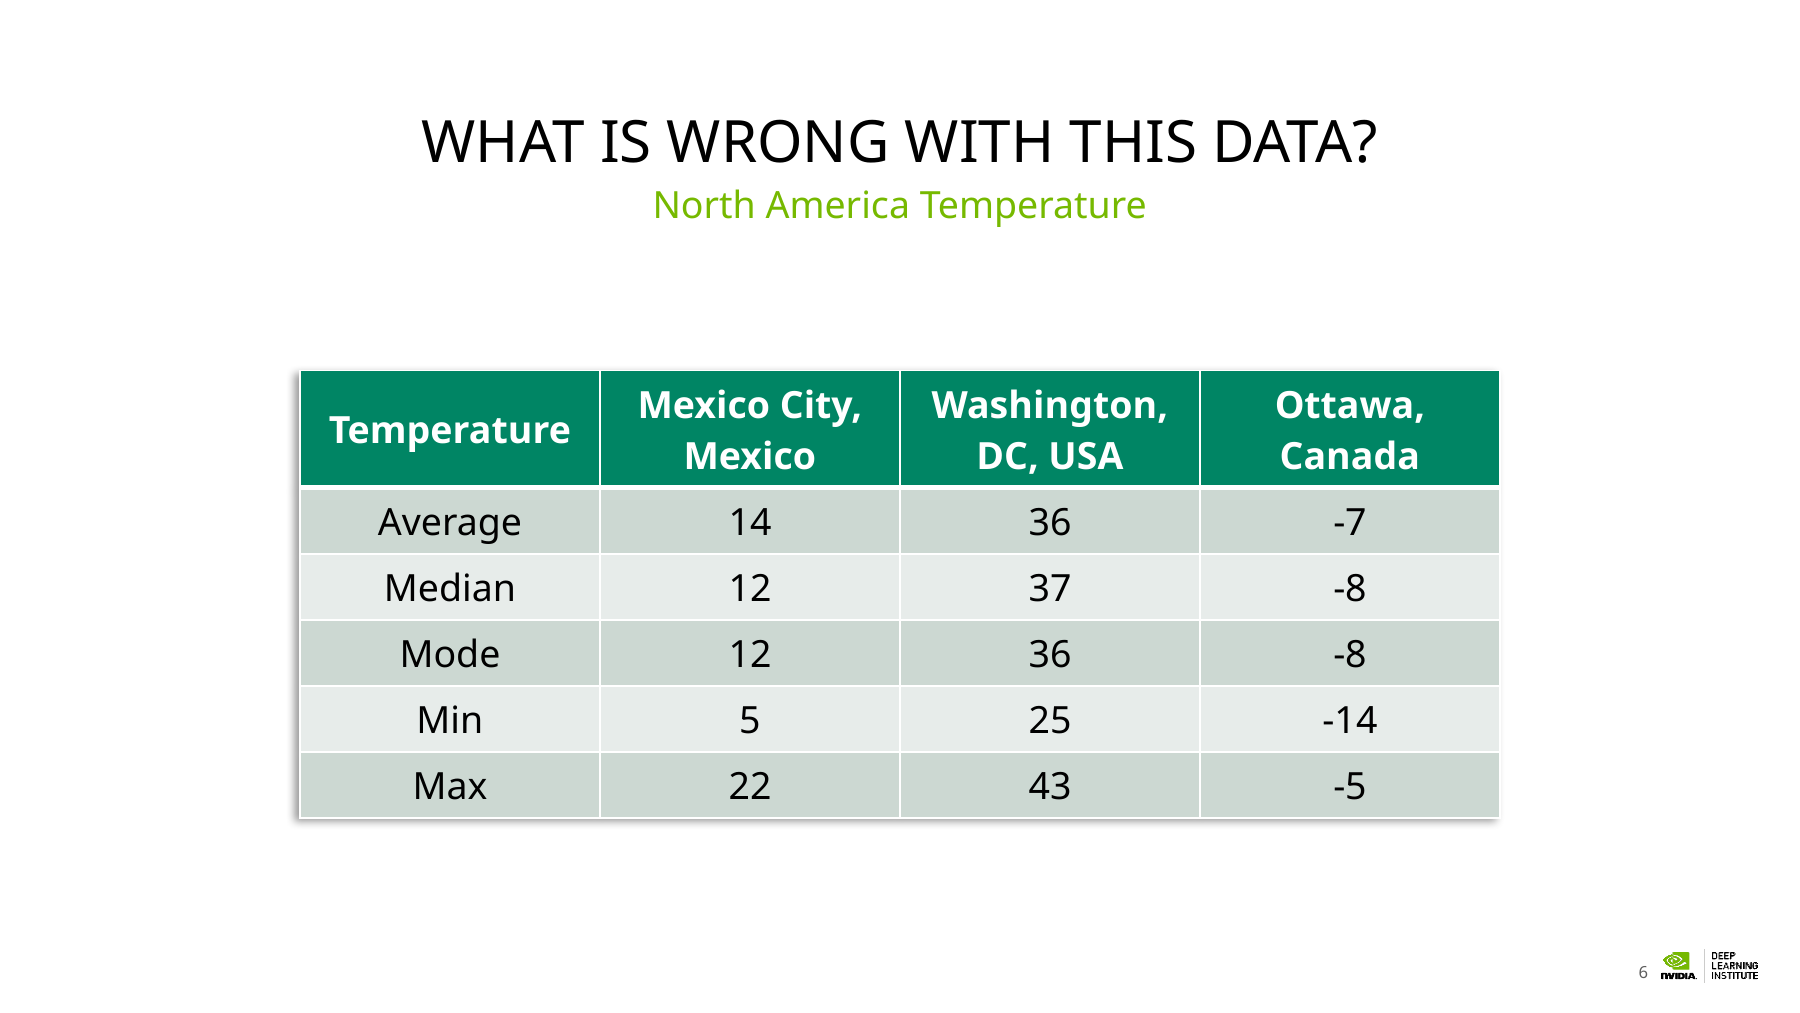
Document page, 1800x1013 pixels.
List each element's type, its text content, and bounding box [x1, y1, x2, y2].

table_cell -14 [1201, 687, 1499, 751]
list North America Temperature [81, 178, 1719, 265]
table_cell 43 [901, 753, 1199, 817]
table_header Ottawa, Canada [1201, 371, 1499, 485]
table_cell Median [301, 555, 599, 619]
table_cell 12 [601, 555, 899, 619]
table_cell 5 [601, 687, 899, 751]
table_cell 12 [601, 621, 899, 685]
picture [1661, 949, 1704, 983]
table_cell -8 [1201, 621, 1499, 685]
table_cell Mode [301, 621, 599, 685]
table_cell 14 [601, 490, 899, 553]
table_cell -7 [1201, 490, 1499, 553]
table_header Mexico City, Mexico [601, 371, 899, 485]
table_cell Average [301, 490, 599, 553]
table_header Temperature [301, 371, 599, 485]
table_cell -5 [1201, 753, 1499, 817]
table_cell 36 [901, 490, 1199, 553]
table_header Washington, DC, USA [901, 371, 1199, 485]
table_cell Min [301, 687, 599, 751]
table_cell 36 [901, 621, 1199, 685]
title What is Wrong with This data? [81, 85, 1719, 178]
table_cell -8 [1201, 555, 1499, 619]
table_cell 37 [901, 555, 1199, 619]
table_cell 25 [901, 687, 1199, 751]
table_cell 22 [601, 753, 899, 817]
table_cell Max [301, 753, 599, 817]
picture [1705, 949, 1758, 983]
